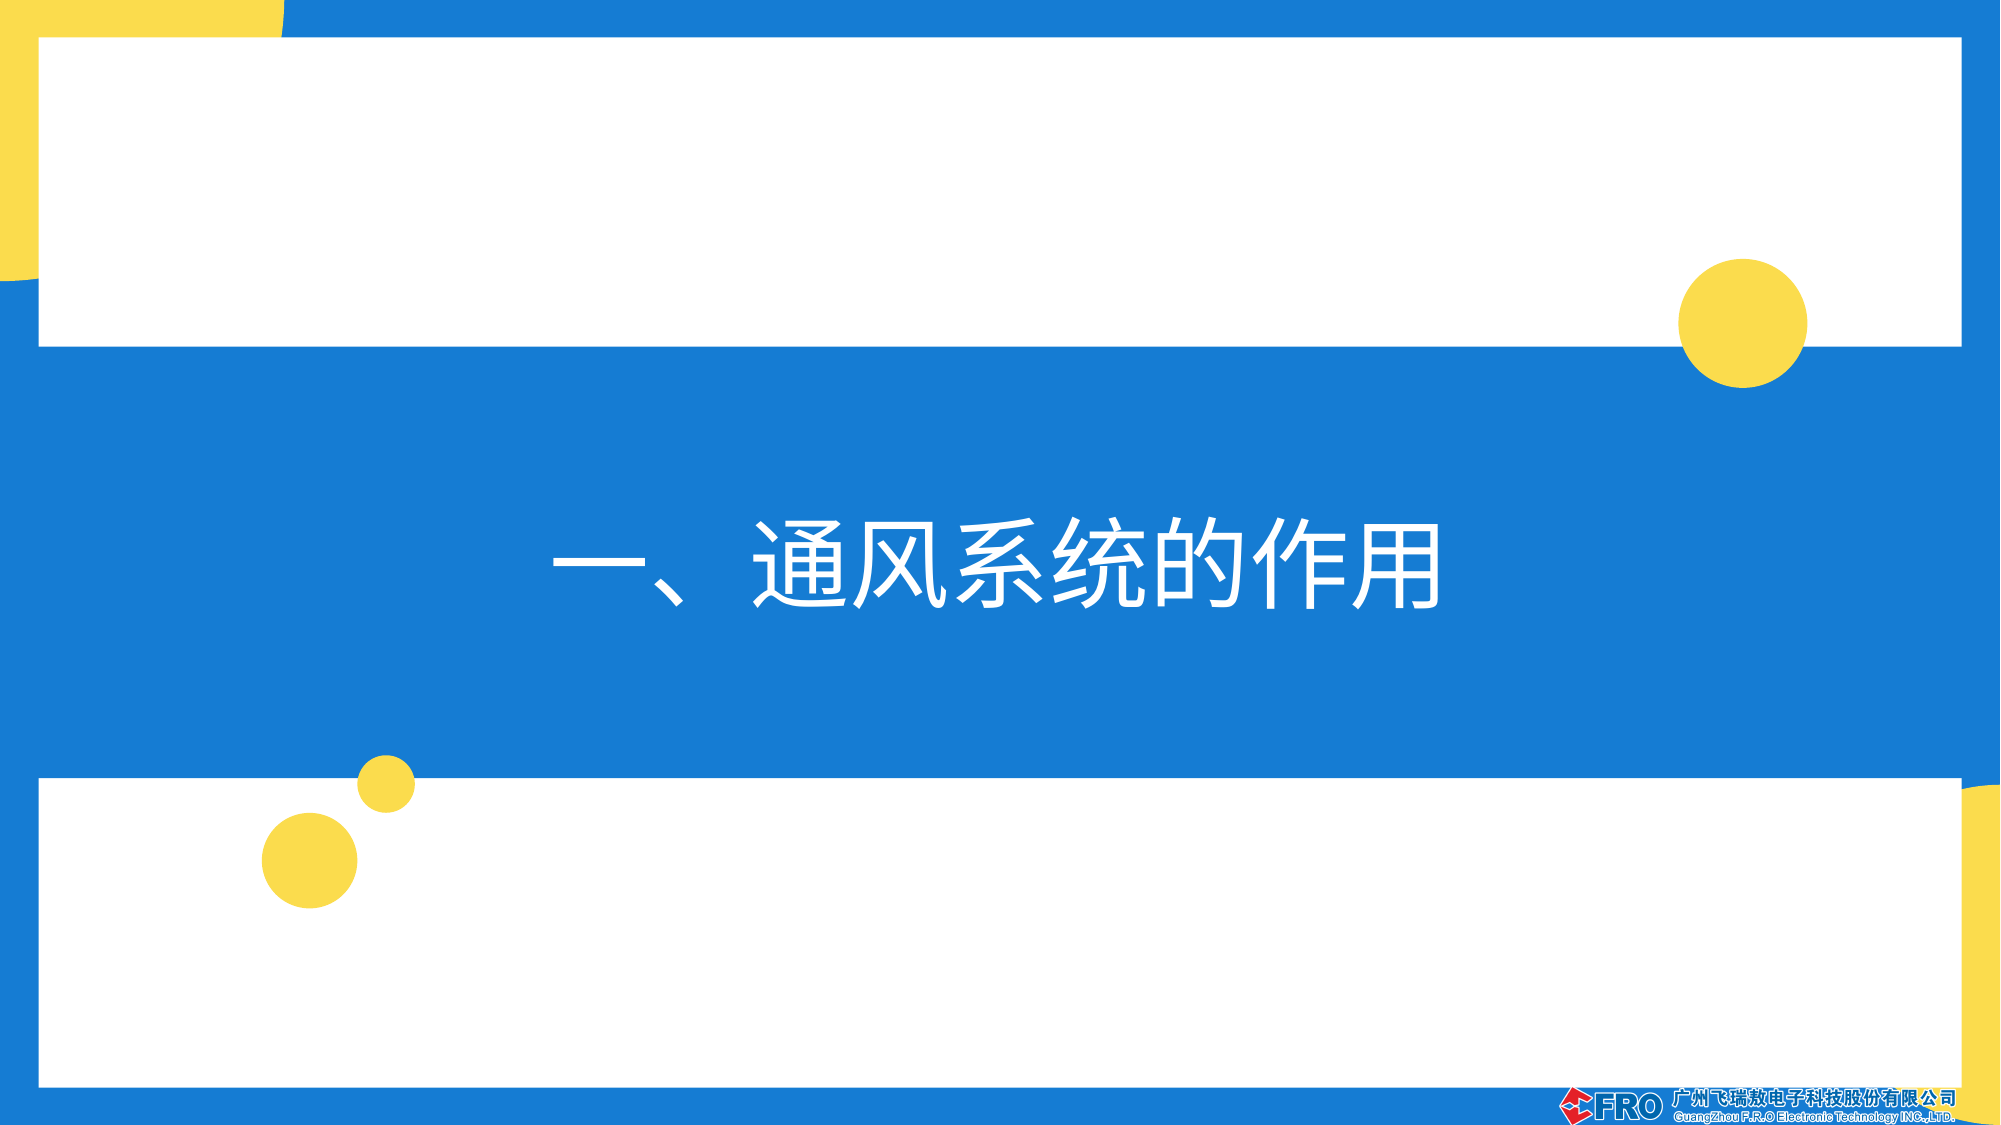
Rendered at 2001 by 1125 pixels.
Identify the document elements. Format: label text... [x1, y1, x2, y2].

picture [1559, 1087, 1956, 1125]
text_box 一、通风系统的作用 [531, 494, 1469, 630]
